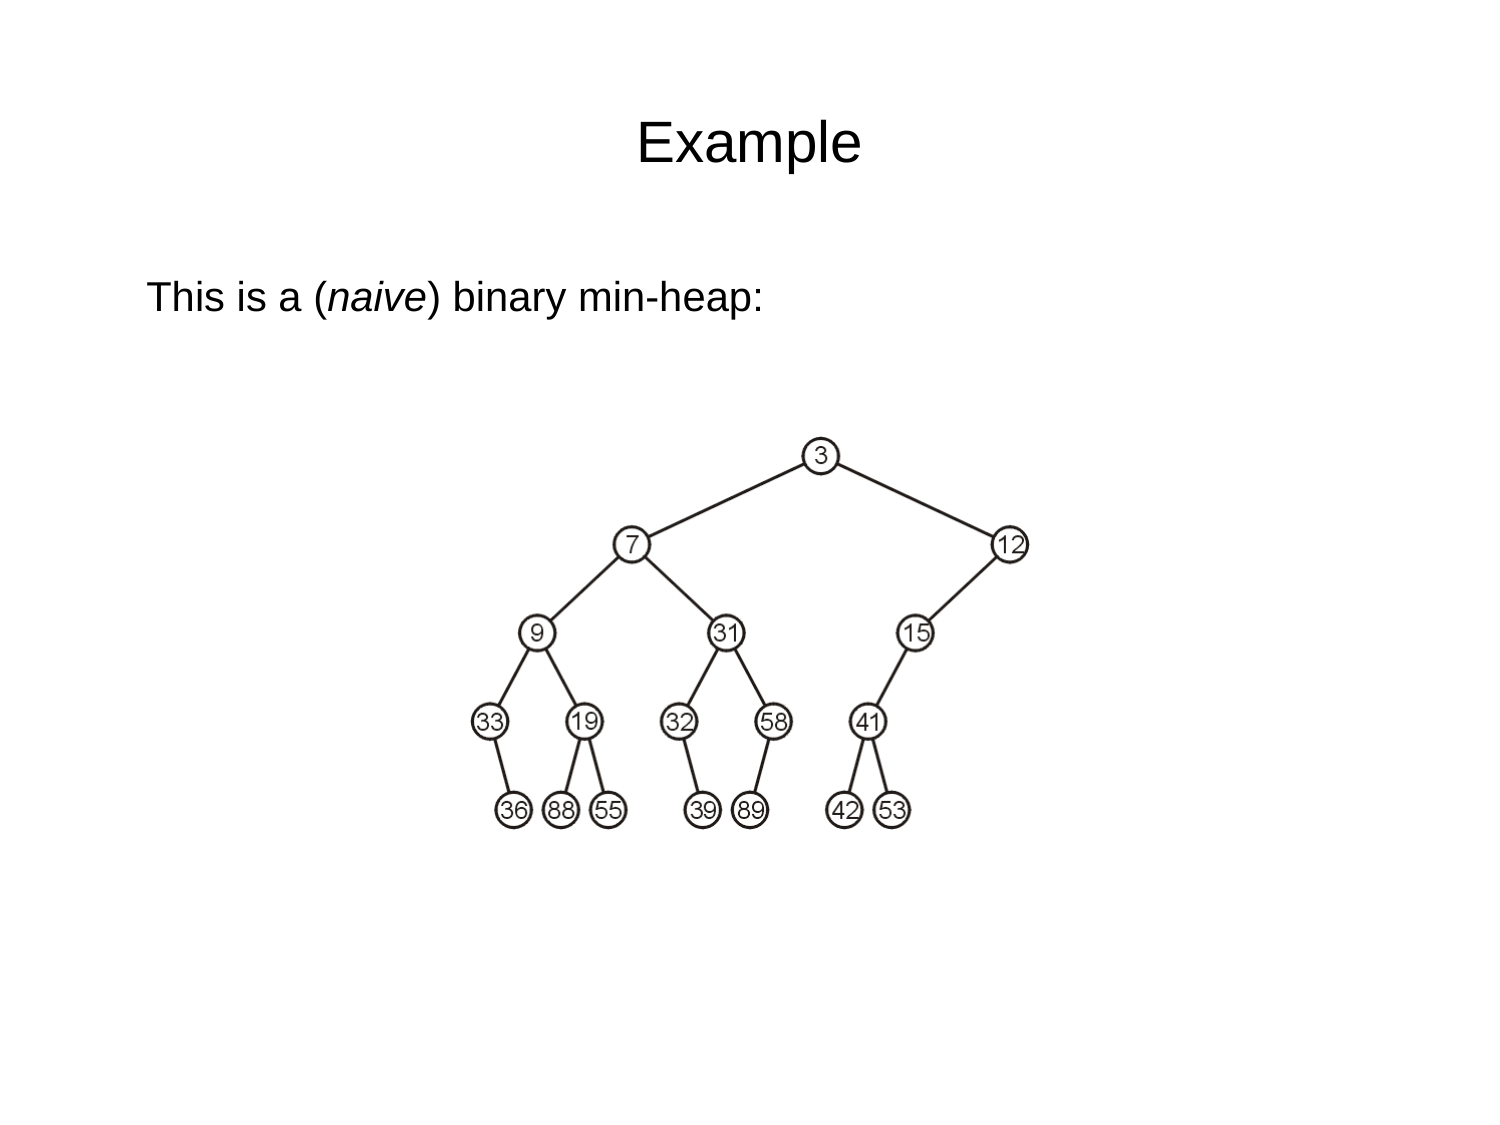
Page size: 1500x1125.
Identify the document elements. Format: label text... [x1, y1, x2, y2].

list This is a (naive) binary min-heap: [75, 262, 1425, 1005]
picture [466, 432, 1034, 834]
title Example [75, 45, 1425, 233]
